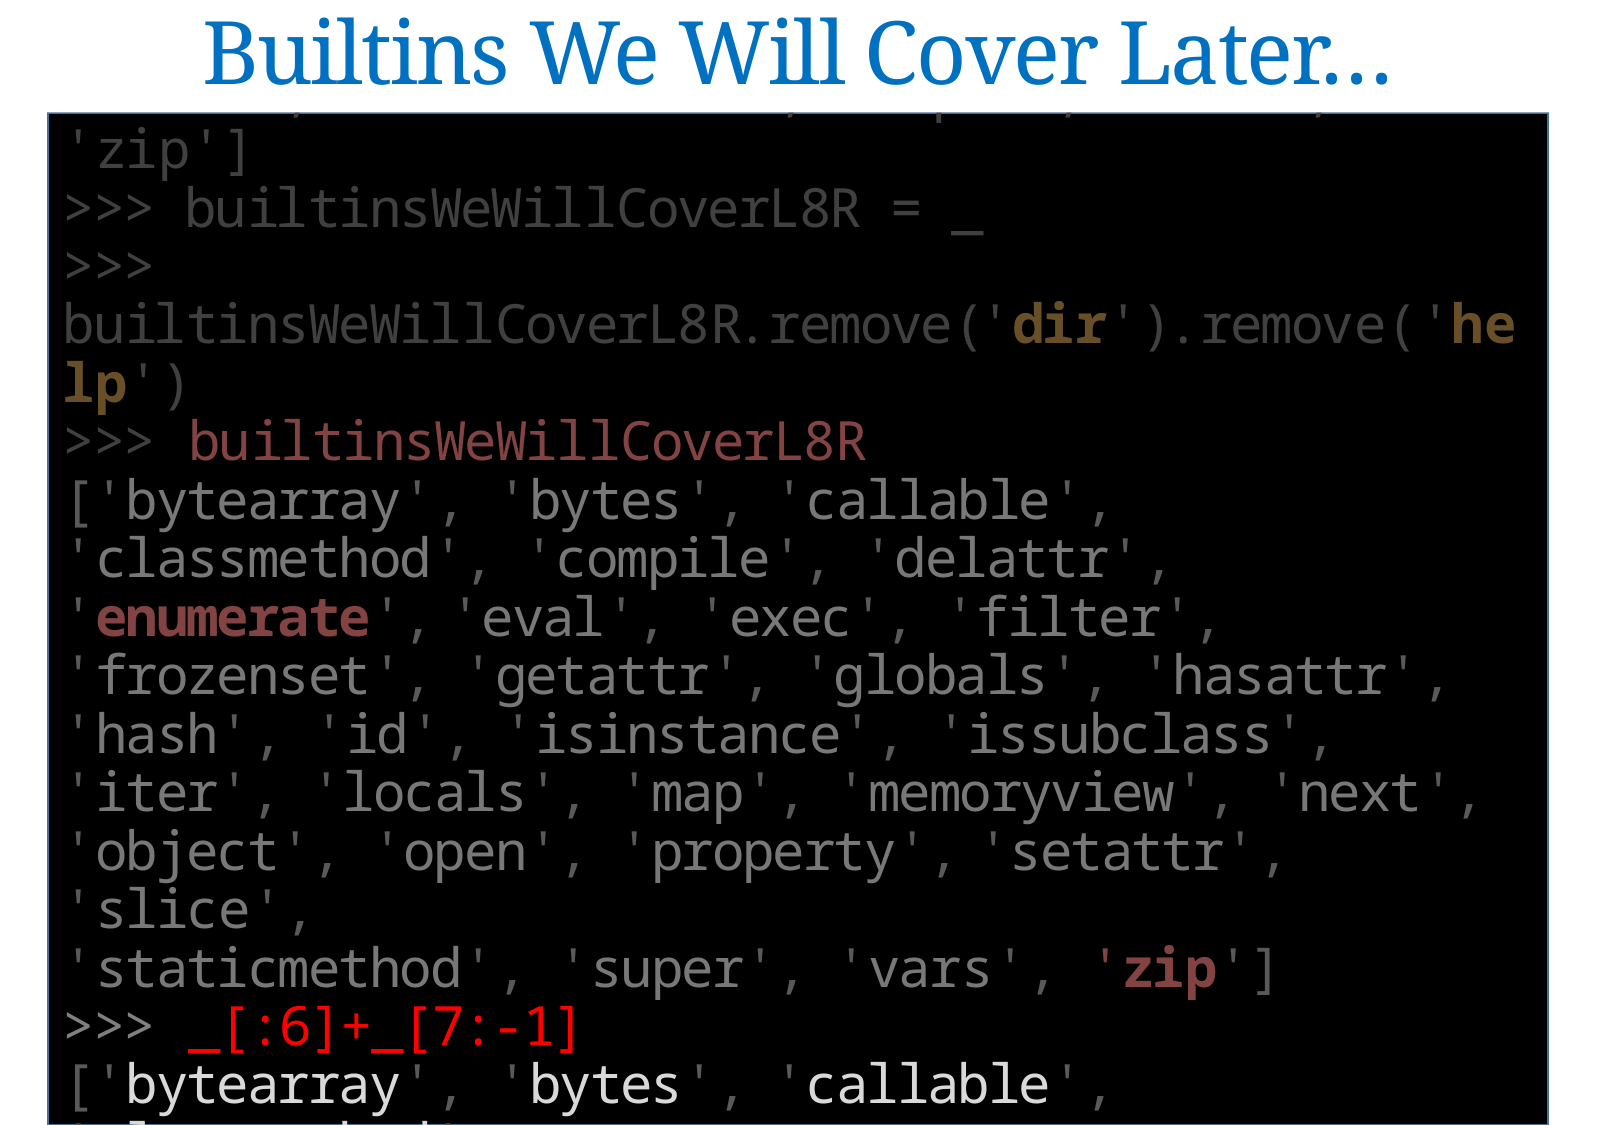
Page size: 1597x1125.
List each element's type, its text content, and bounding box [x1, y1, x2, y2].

text_box Builtins We Will Cover Later… [0, 0, 1597, 113]
text_box 'issubclass', 'iter', 'locals', 'map', 'memoryview', 'next', 'object', 'open', 'property', 'setattr', 'slice', 'staticmethod', 'super', 'vars', 'zip'] >>> builtinsWeWillCoverL8R = _ >>> builtinsWeWillCoverL8R.remove('dir').remove('help') >>> builtinsWeWillCoverL8R ['bytearray', 'bytes', 'callable', 'classmethod', 'compile', 'delattr', 'enumerate', 'eval', 'exec', 'filter', 'frozenset', 'getattr', 'globals', 'hasattr', 'hash', 'id', 'isinstance', 'issubclass', 'iter', 'locals', 'map', 'memoryview', 'next', 'object', 'open', 'property', 'setattr', 'slice', 'staticmethod', 'super', 'vars', 'zip'] >>> _[:6]+_[7:-1] ['bytearray', 'bytes', 'callable', 'classmethod', 'compile', 'delattr', 'eval', 'exec', 'filter', 'frozenset', 'getattr', 'globals', 'hasattr', 'hash', [47, 113, 1549, 1125]
